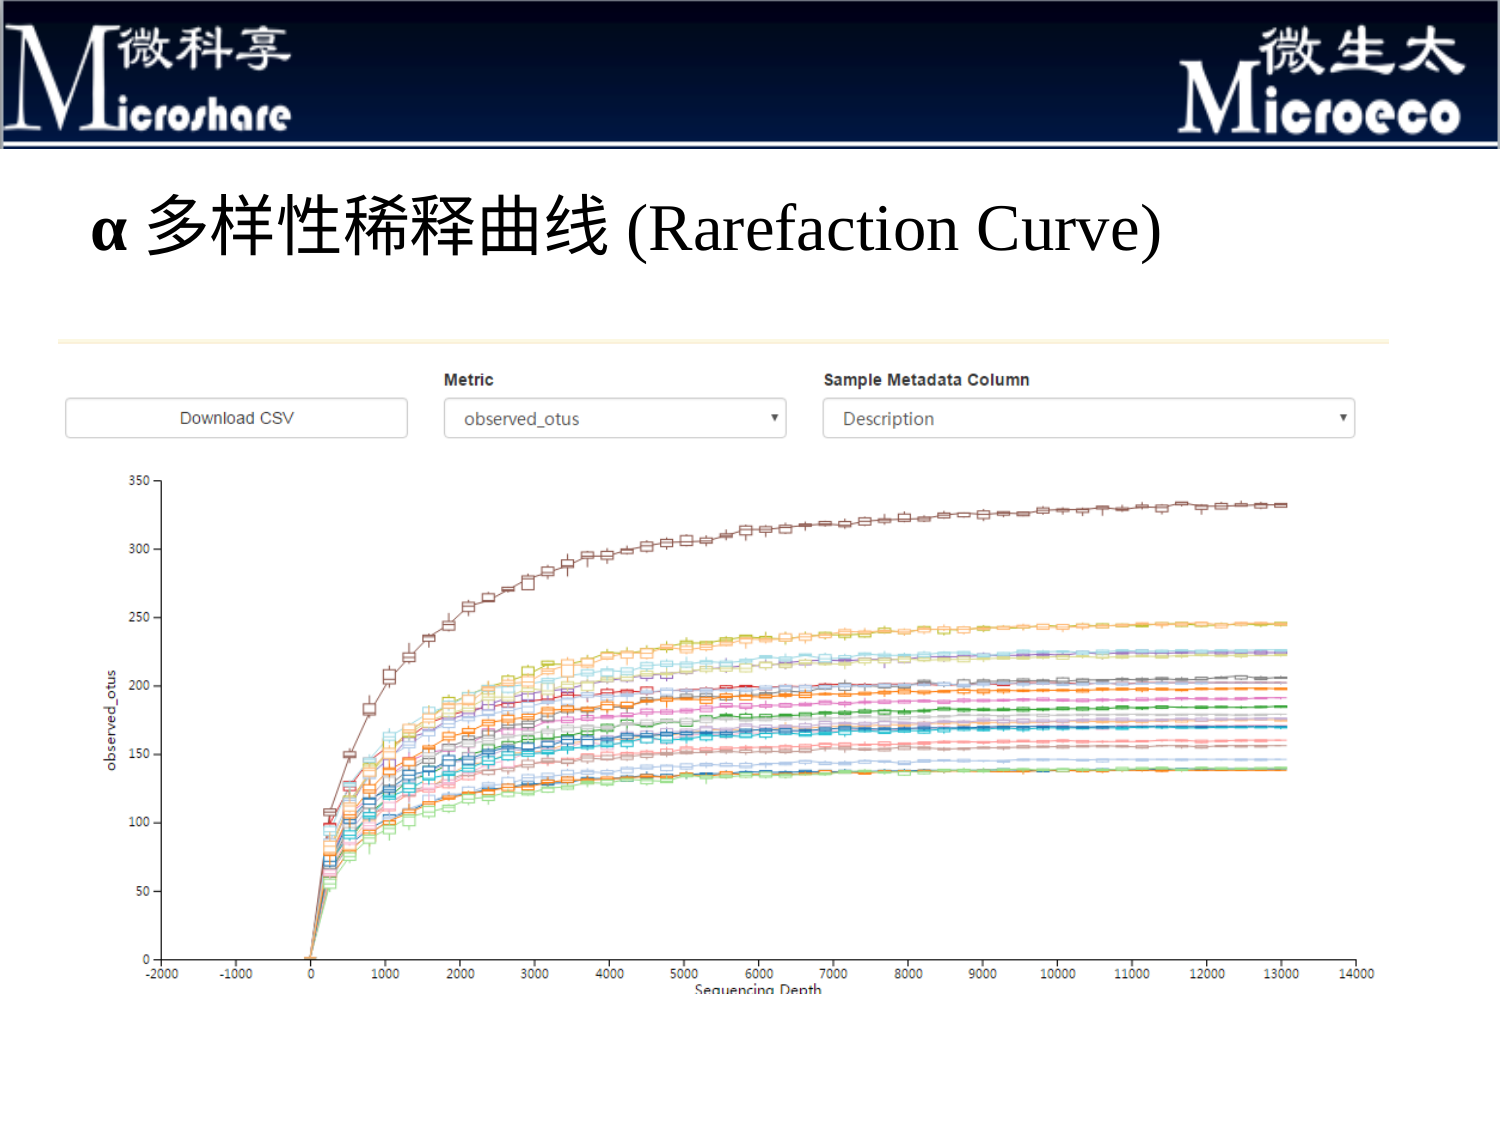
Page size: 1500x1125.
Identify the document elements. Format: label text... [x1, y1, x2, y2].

picture [0, 0, 1500, 149]
picture [58, 339, 1390, 1015]
title α多样性稀释曲线(Rarefaction Curve) [75, 145, 1425, 303]
